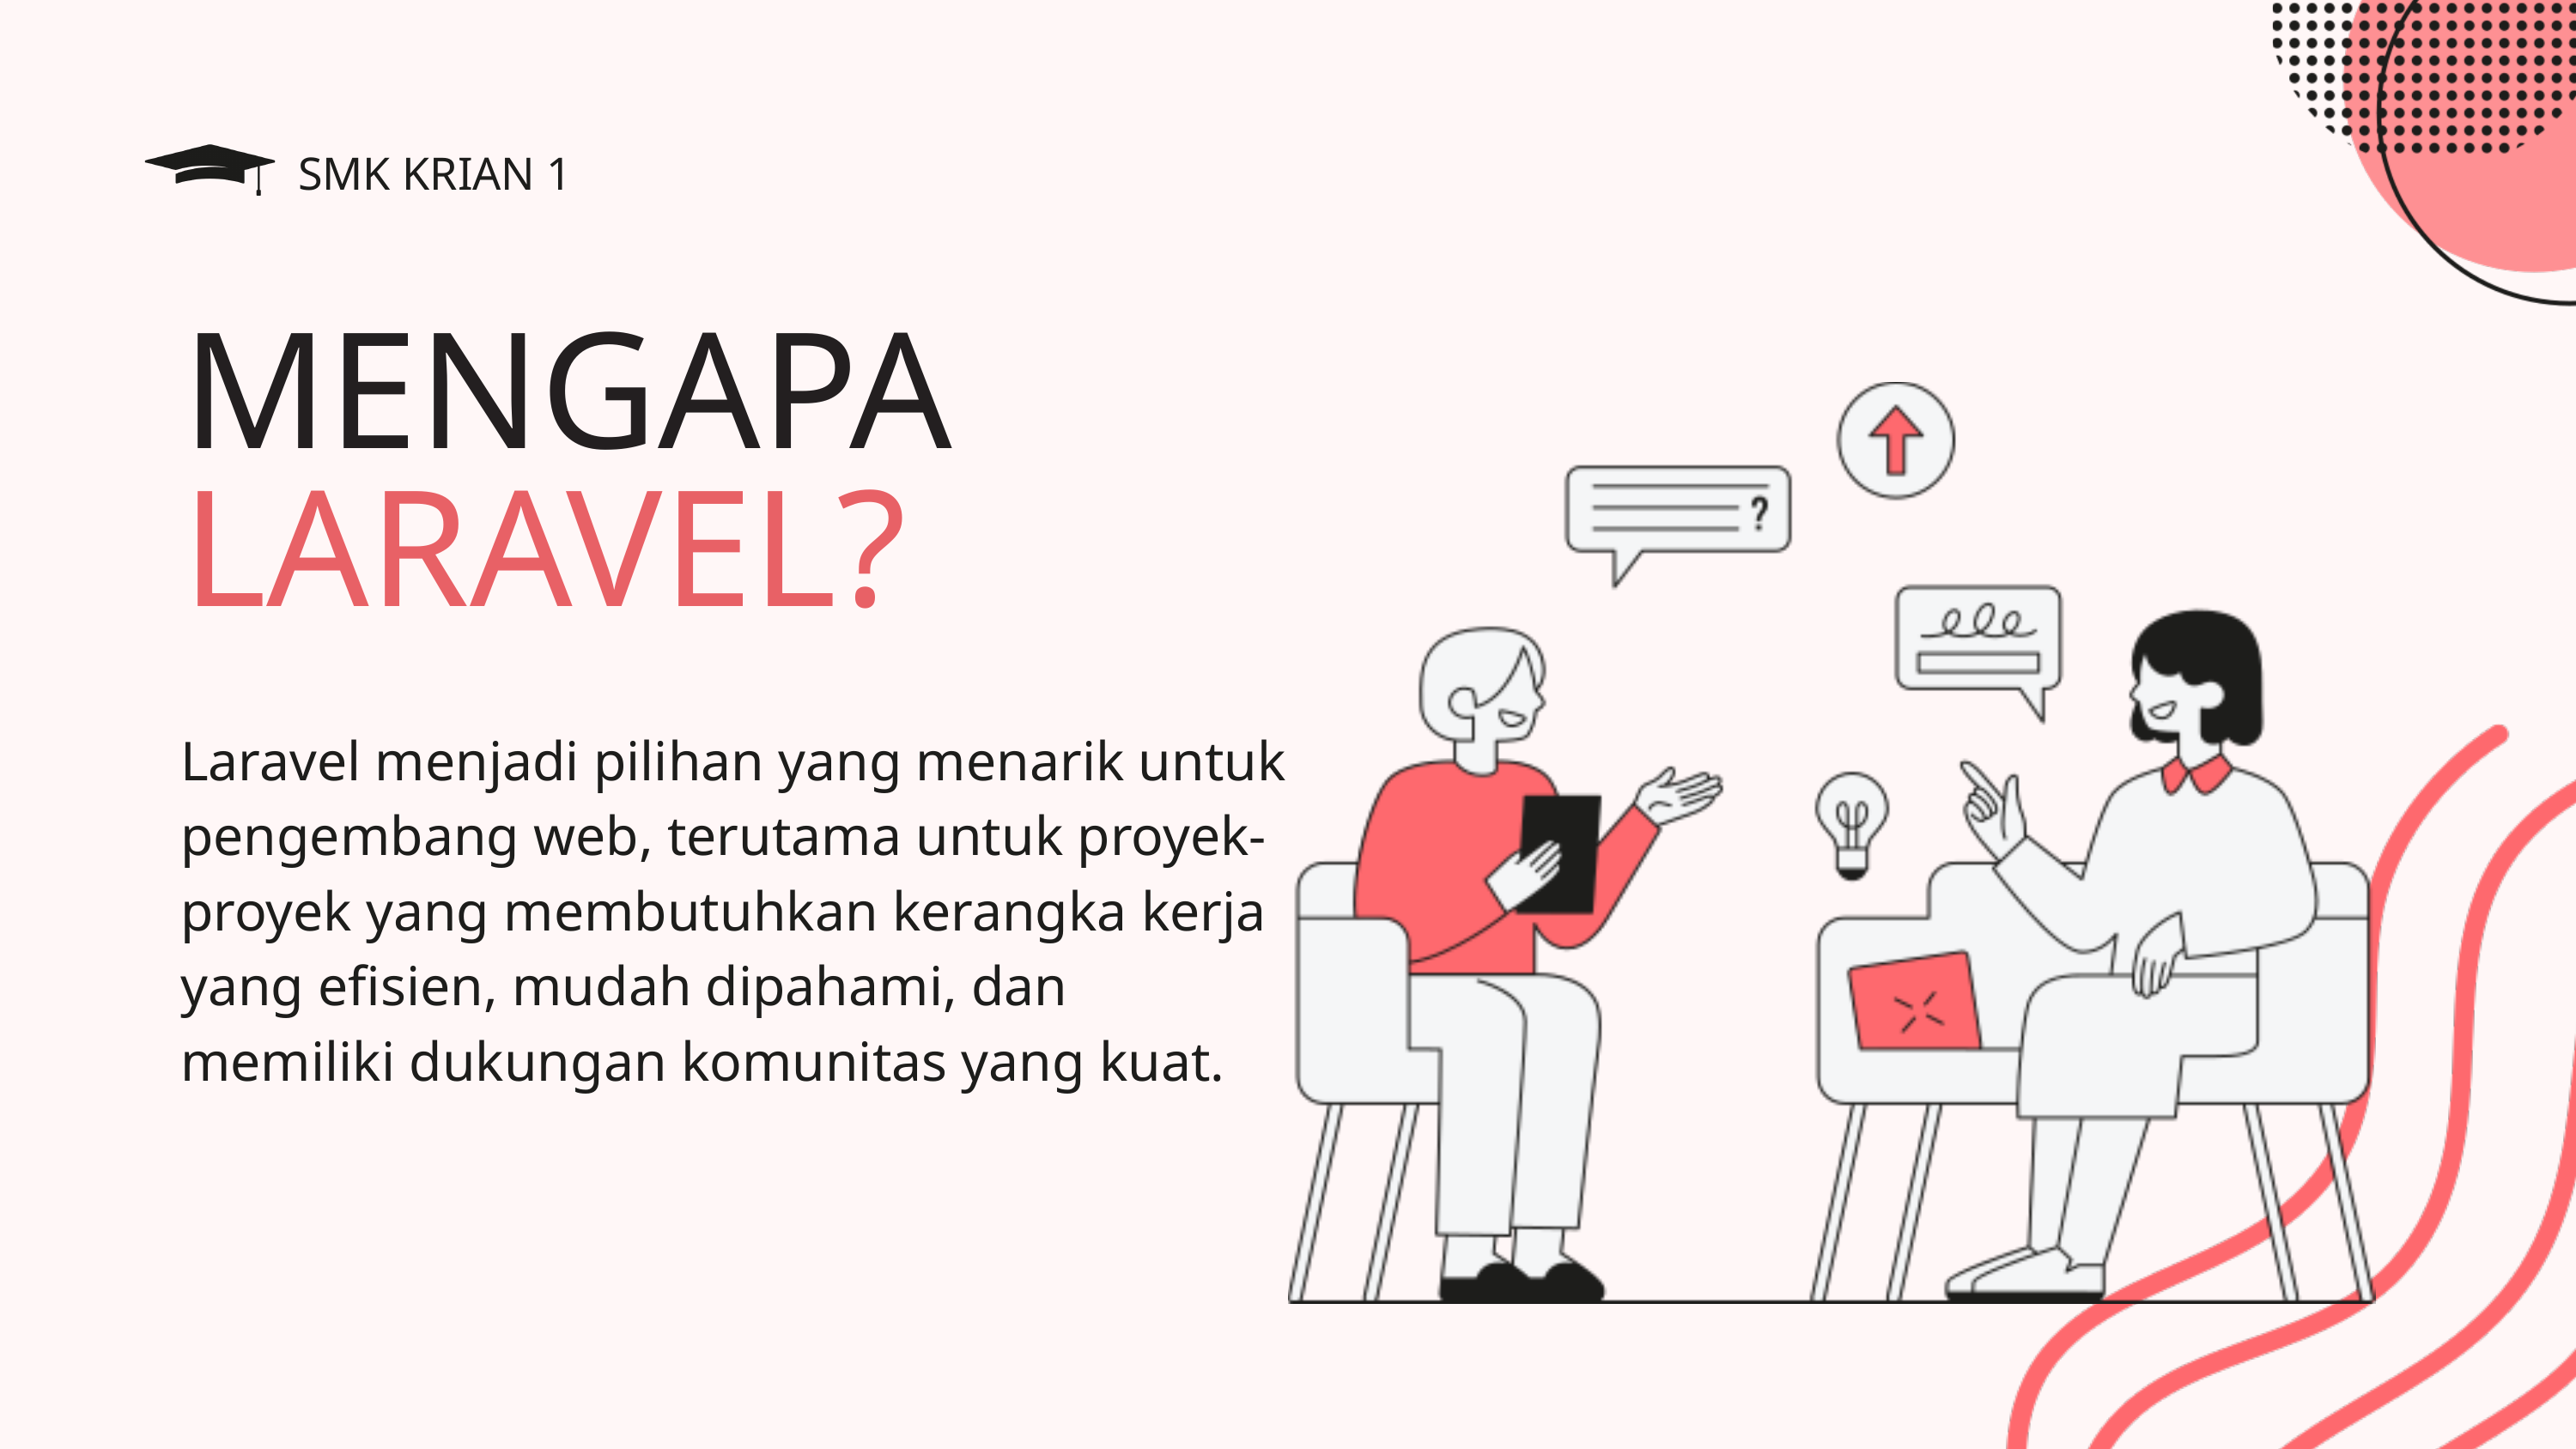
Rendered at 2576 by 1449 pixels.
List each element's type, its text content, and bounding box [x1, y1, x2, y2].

text_box [2272, 0, 2576, 306]
text_box [2005, 724, 2576, 1449]
text_box [1288, 382, 2377, 1304]
text_box MENGAPA LARAVEL? [182, 323, 1327, 640]
text_box SMK KRIAN 1 [298, 136, 954, 200]
text_box Laravel menjadi pilihan yang menarik untuk pengembang web, terutama untuk proyek-proyek yang membutuhkan kerangka kerja yang efisien, mudah dipahami, dan memiliki dukungan komunitas yang kuat. [180, 716, 1288, 1092]
text_box [144, 144, 276, 197]
